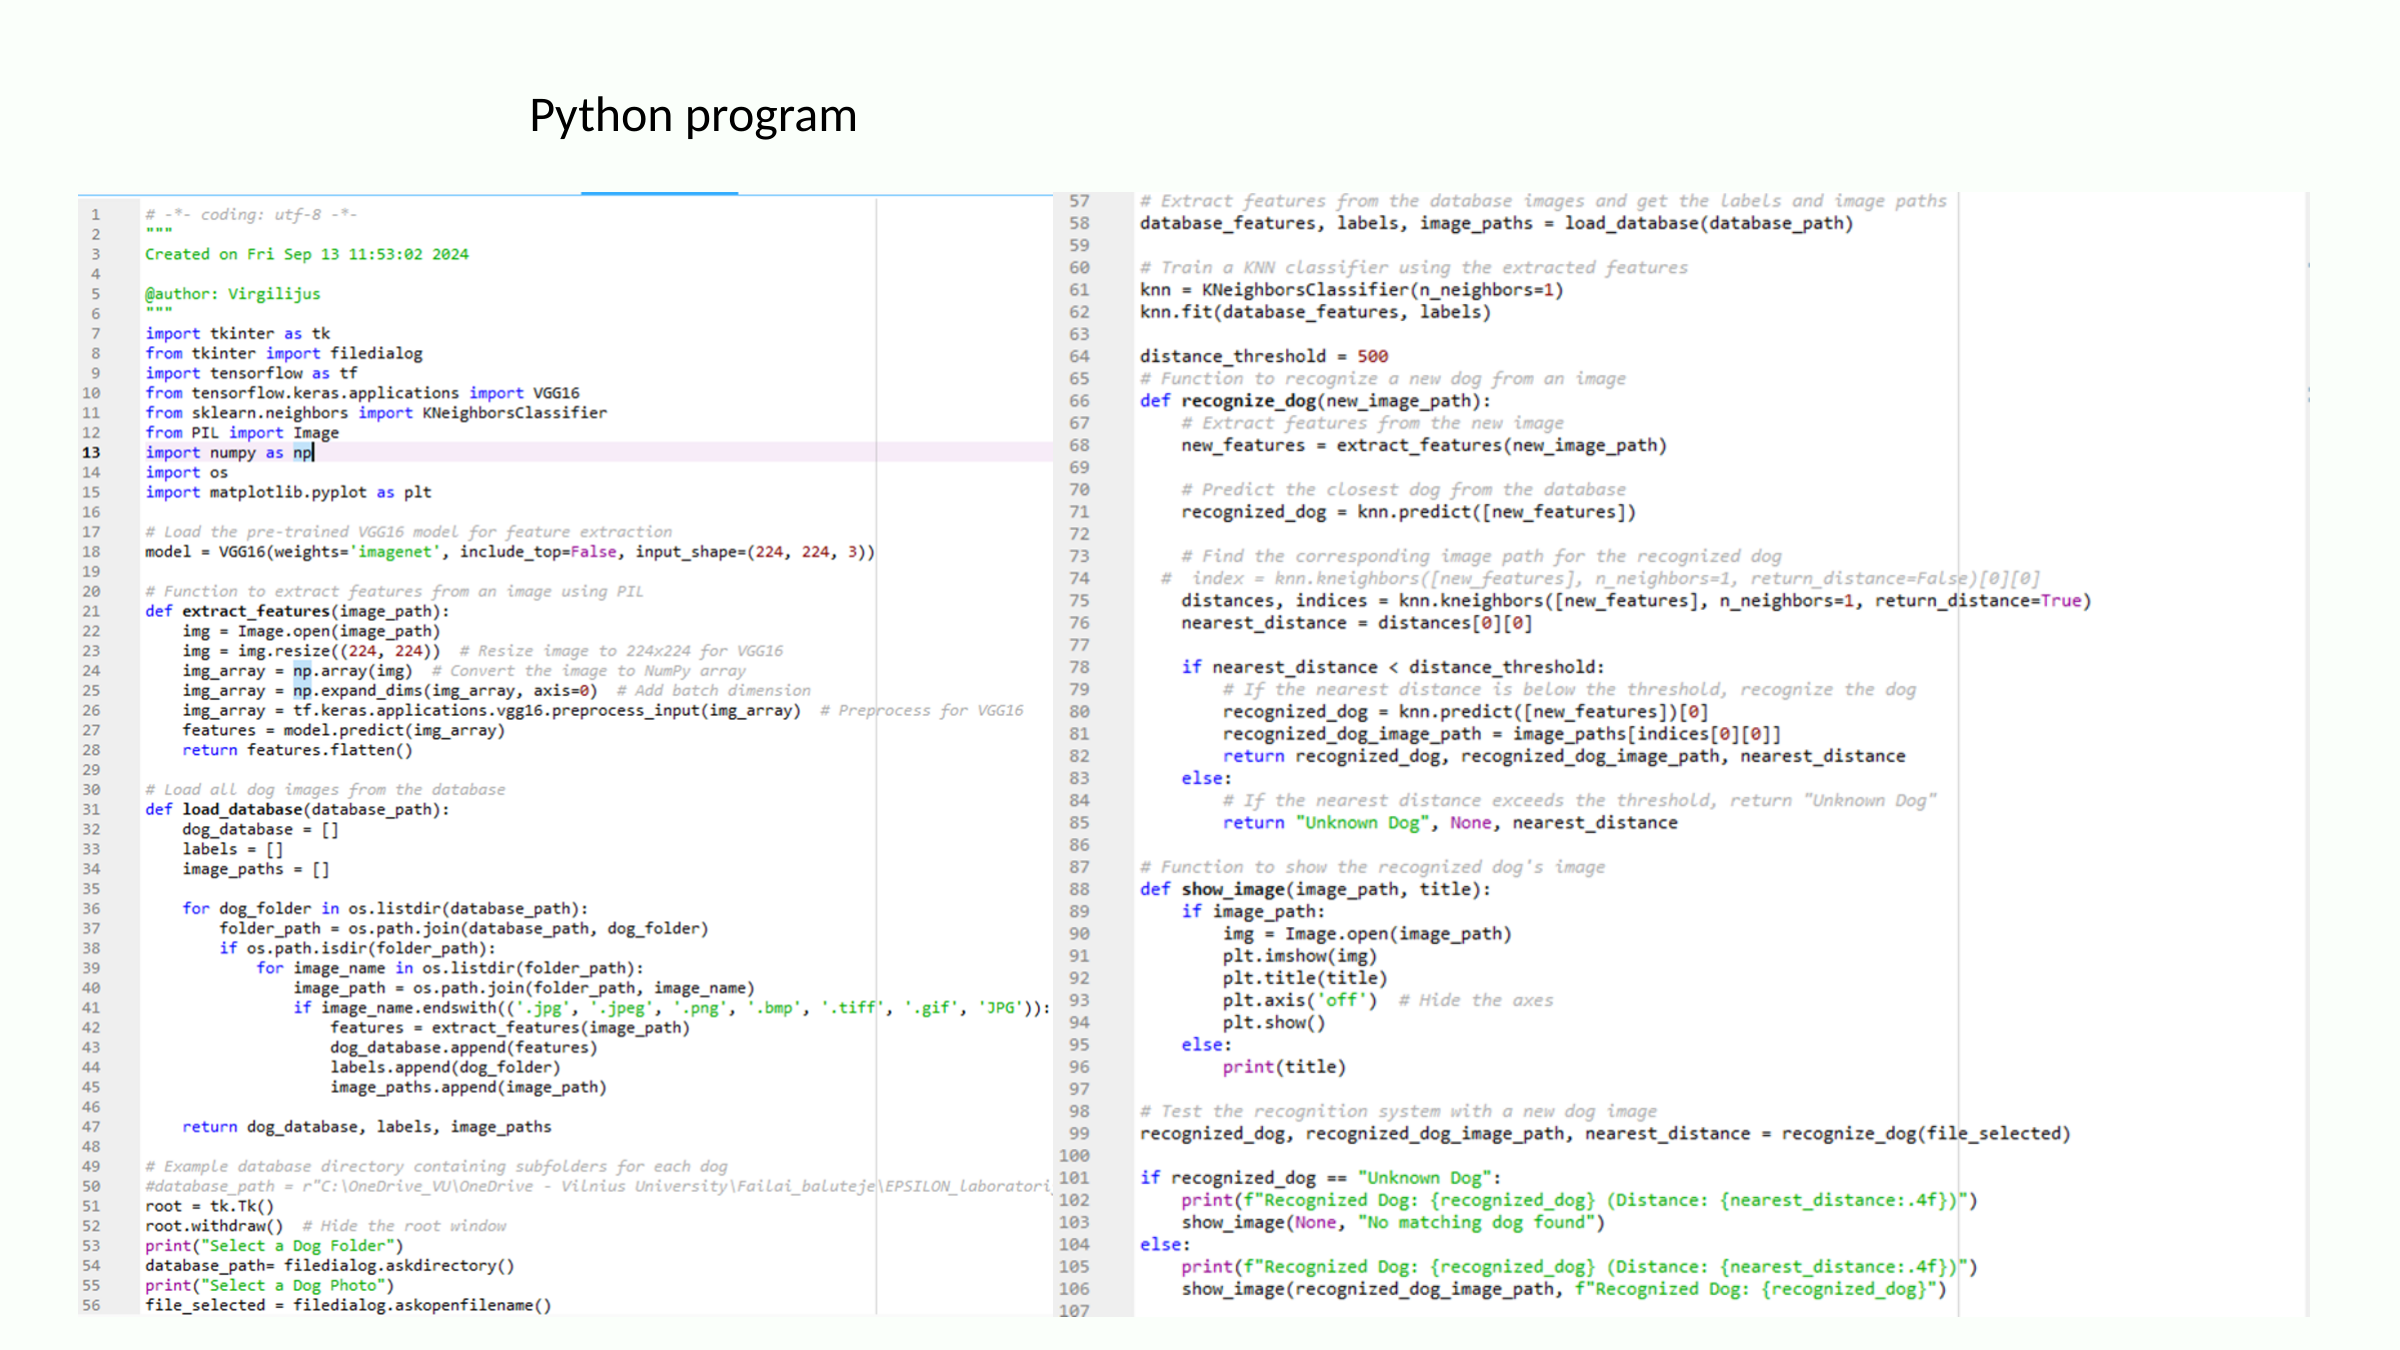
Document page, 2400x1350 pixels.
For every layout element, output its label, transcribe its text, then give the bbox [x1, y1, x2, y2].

picture [78, 192, 2310, 1317]
text_box Python program [514, 74, 874, 149]
